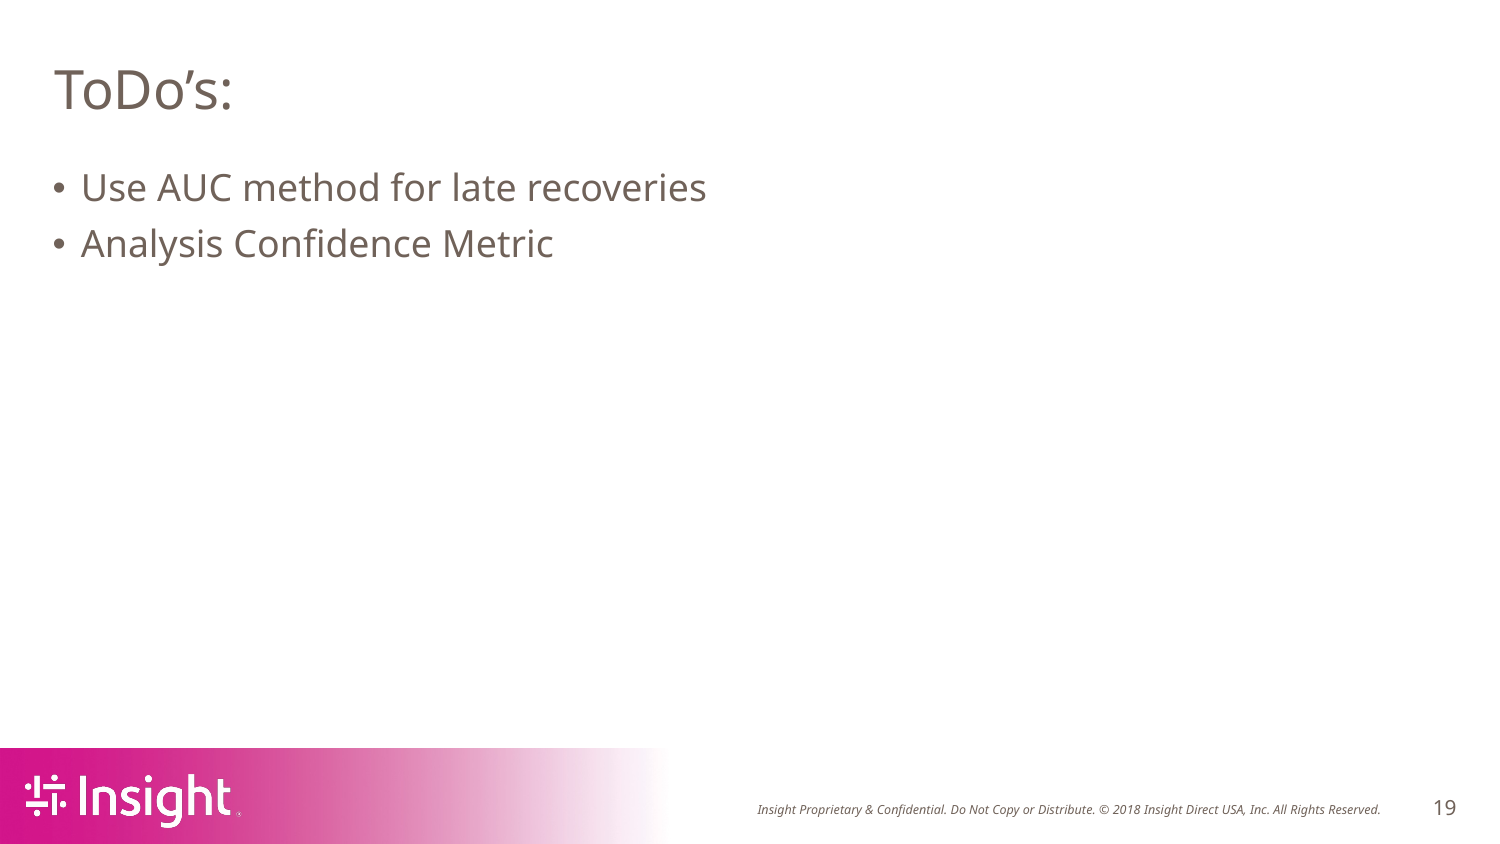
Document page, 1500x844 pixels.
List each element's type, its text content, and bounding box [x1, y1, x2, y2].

title ToDo’s: [39, 36, 1470, 148]
list Use AUC method for late recoveries Analysis Confidence Metric [37, 161, 1468, 644]
picture [0, 748, 999, 844]
